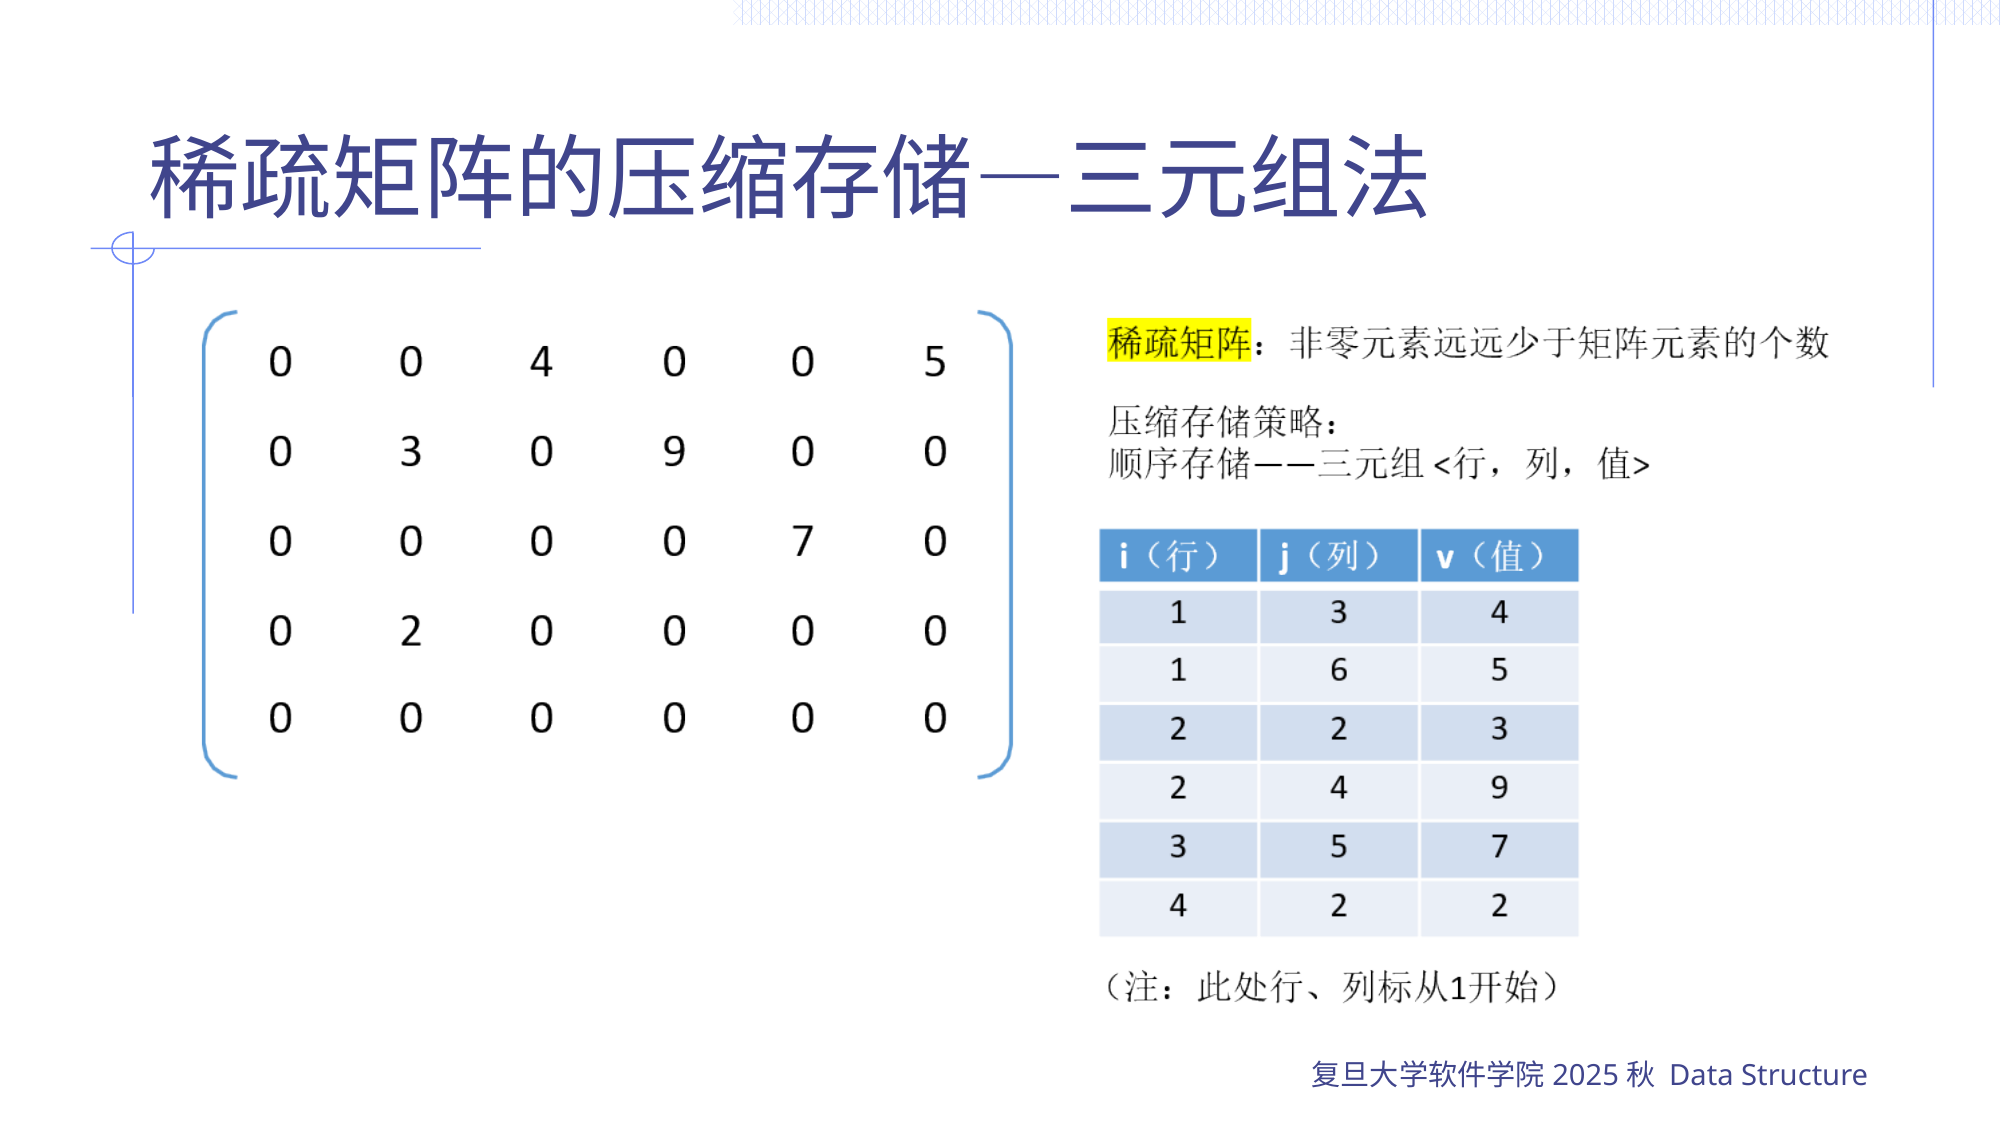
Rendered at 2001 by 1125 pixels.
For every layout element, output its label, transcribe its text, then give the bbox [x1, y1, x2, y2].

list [138, 266, 1928, 1033]
title 稀疏矩阵的压缩存储—三元组法 [133, 50, 1834, 238]
